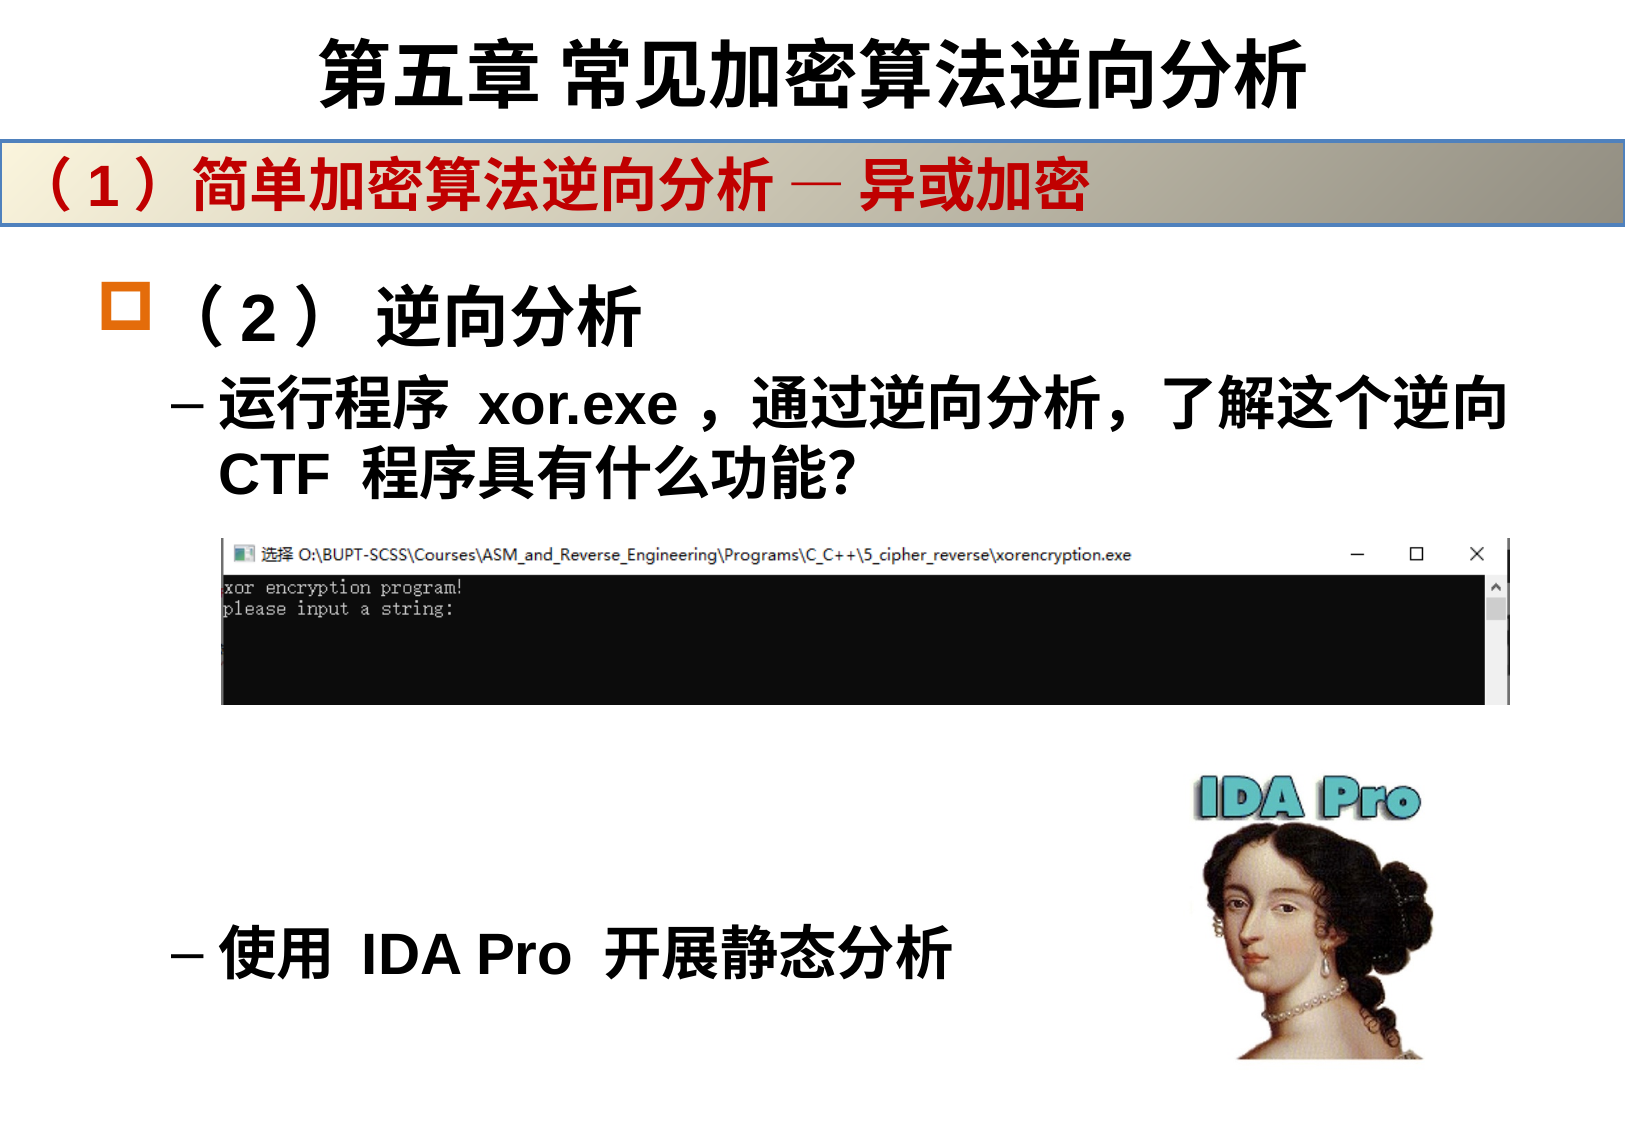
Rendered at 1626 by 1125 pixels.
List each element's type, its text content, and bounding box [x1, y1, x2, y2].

picture [1161, 763, 1470, 1071]
list （2） 逆向分析 运行程序 xor.exe，通过逆向分析，了解这个逆向 CTF 程序具有什么功能？ 使用 IDA Pro 开展静态分析 [81, 267, 1544, 1047]
picture [221, 538, 1510, 705]
text_box （1）简单加密算法逆向分析 — 异或加密 [0, 139, 1625, 227]
title 第五章 常见加密算法逆向分析 [81, 19, 1544, 126]
